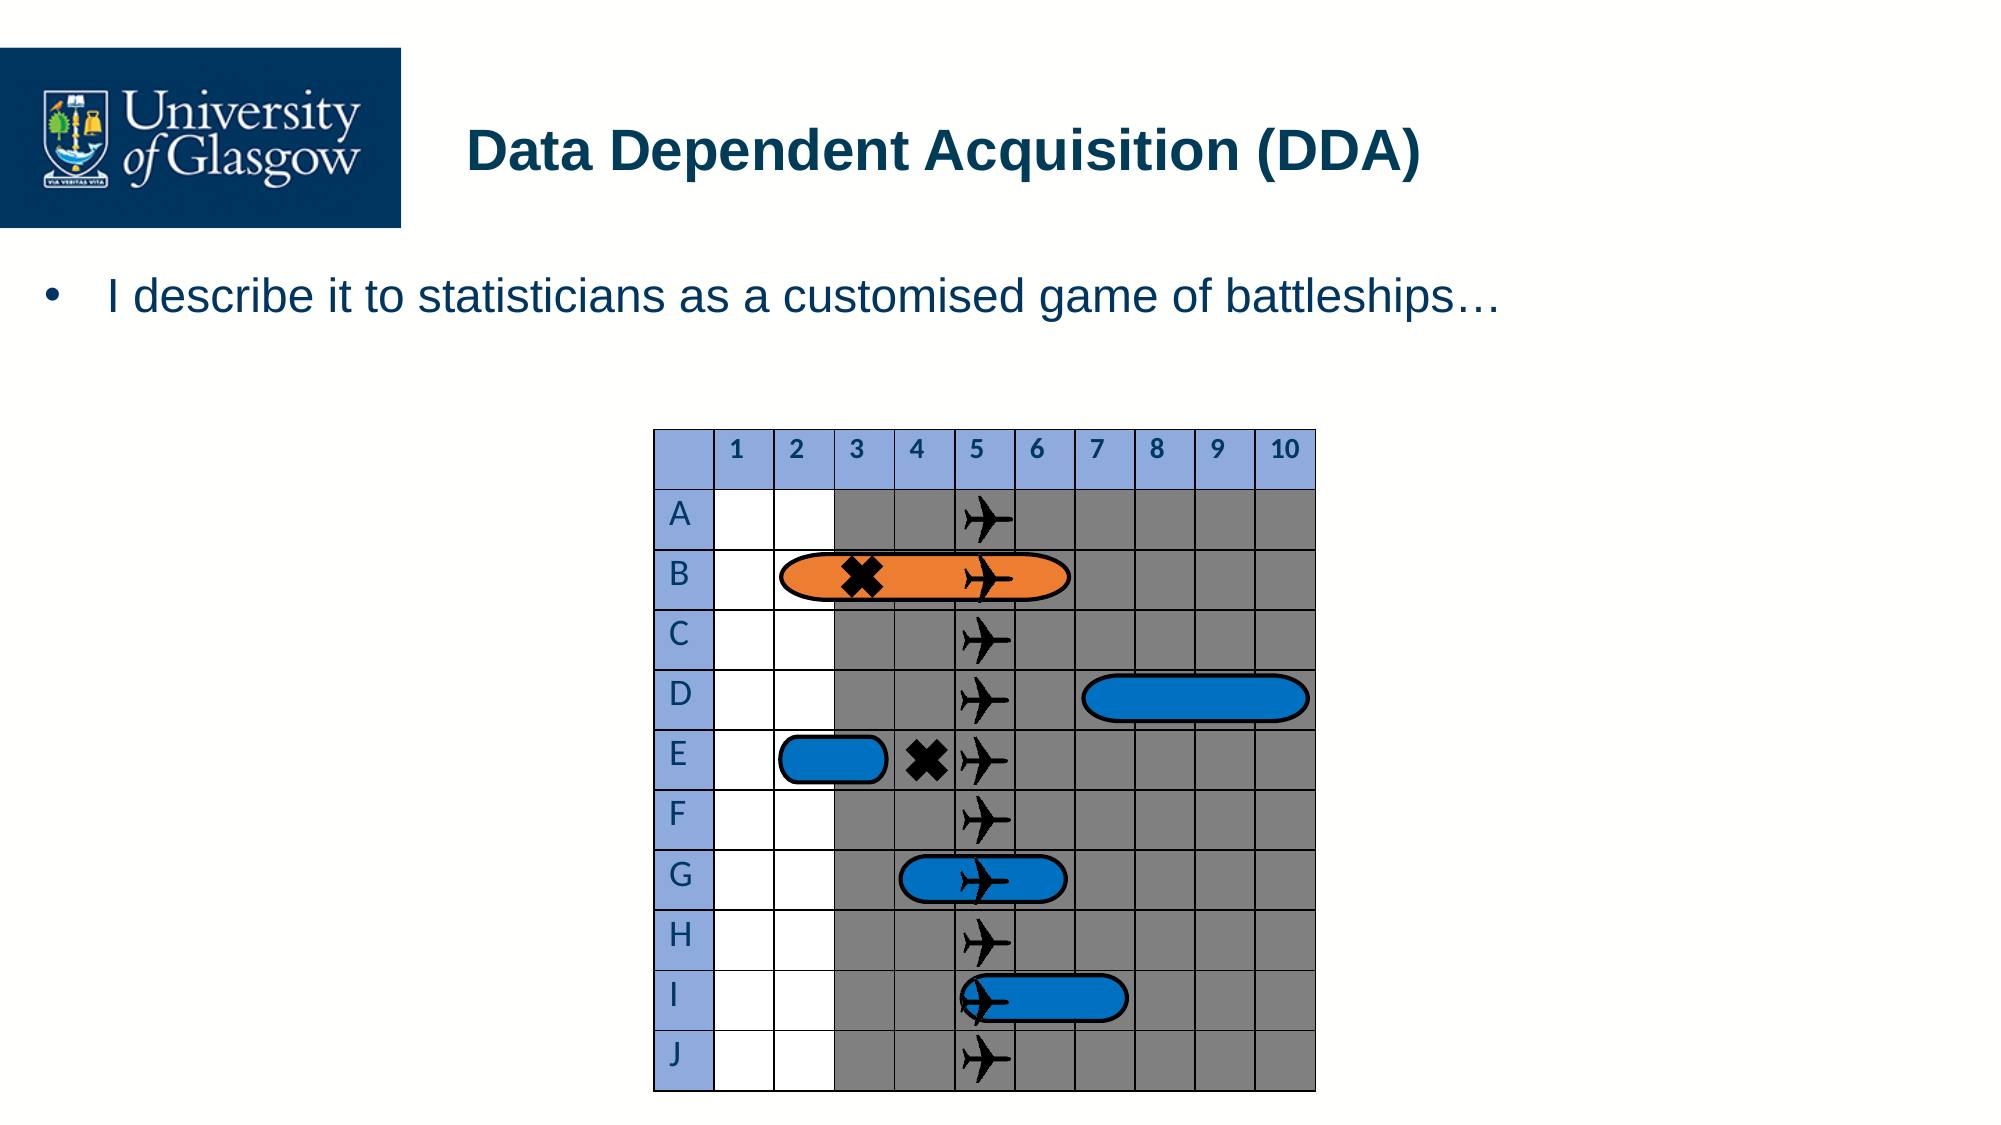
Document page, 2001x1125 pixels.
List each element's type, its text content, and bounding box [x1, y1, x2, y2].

table_cell [1196, 671, 1254, 675]
table_cell [1196, 722, 1254, 729]
table_cell [895, 671, 954, 729]
table_cell [895, 791, 954, 849]
table_cell [956, 1031, 1014, 1090]
table_cell [835, 791, 894, 849]
table_cell [1196, 1031, 1254, 1090]
table_cell [1136, 911, 1194, 970]
table_cell [715, 671, 773, 729]
table_cell [835, 611, 894, 669]
table_cell E [655, 731, 713, 789]
table_cell H [655, 911, 713, 970]
table_cell [1256, 971, 1315, 1030]
table_cell [895, 1031, 954, 1090]
list I describe it to statisticians as a customised game of battleships… [29, 263, 1963, 372]
table_cell [715, 851, 773, 909]
text_box [781, 554, 957, 600]
table_cell [775, 851, 834, 909]
table_cell [1256, 791, 1315, 849]
text_box [900, 856, 957, 902]
table_cell [775, 611, 834, 669]
table_header 2 [775, 430, 834, 489]
table_cell [1076, 791, 1134, 849]
table_cell [1196, 971, 1254, 1030]
table_cell [1016, 911, 1074, 970]
table_cell [1136, 851, 1194, 909]
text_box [957, 493, 1015, 1085]
table_cell [1016, 971, 1074, 975]
table_cell [715, 551, 773, 609]
table_cell [835, 671, 894, 729]
table_cell [895, 611, 954, 669]
table_cell [956, 490, 1014, 549]
table_cell [1016, 791, 1074, 849]
table_cell [775, 791, 834, 849]
table_cell [775, 971, 834, 1030]
table_cell A [655, 490, 713, 549]
table_cell [1016, 731, 1074, 789]
table_header 5 [956, 430, 1014, 489]
table_cell [1016, 1031, 1074, 1090]
table_cell [1076, 611, 1134, 669]
table_cell [835, 490, 894, 549]
table_cell [715, 1031, 773, 1090]
text_box [1083, 675, 1308, 722]
table_cell [1136, 490, 1194, 549]
table_header 4 [895, 430, 954, 489]
table_cell [1196, 611, 1254, 669]
table_cell [1136, 611, 1194, 669]
table_cell [1136, 971, 1194, 1030]
table_cell [895, 851, 954, 909]
table_cell [715, 971, 773, 1030]
table_cell [715, 490, 773, 549]
table_cell [835, 851, 894, 909]
table_cell [1076, 490, 1134, 549]
table_cell [775, 490, 834, 549]
table_cell [835, 1031, 894, 1090]
table_cell [775, 1031, 834, 1090]
table_cell [1016, 490, 1074, 549]
table_cell [895, 971, 954, 1030]
table_cell [715, 911, 773, 970]
table_cell [1016, 611, 1074, 669]
table_cell C [655, 611, 713, 669]
table_header [655, 430, 713, 489]
title Data Dependent Acquisition (DDA) [451, 115, 1963, 262]
table_cell [835, 600, 894, 609]
table_cell [1076, 671, 1134, 729]
text_box [842, 556, 882, 597]
table_cell [1136, 722, 1194, 729]
table_cell [1076, 551, 1134, 609]
table_header 9 [1196, 430, 1254, 489]
table_cell [1256, 611, 1315, 669]
table_cell J [655, 1031, 713, 1090]
table_cell [895, 490, 954, 549]
table_header 10 [1256, 430, 1315, 489]
table_cell [715, 791, 773, 849]
table_cell [1076, 971, 1134, 1030]
table_cell [775, 671, 834, 729]
table_header 3 [835, 430, 894, 489]
table_cell [1196, 551, 1254, 609]
table_cell [1016, 551, 1074, 609]
table_cell [1076, 851, 1134, 909]
table_cell G [655, 851, 713, 909]
table_cell F [655, 791, 713, 849]
table_cell [775, 731, 834, 789]
table_cell [1256, 731, 1315, 789]
table_cell B [655, 551, 713, 609]
table_cell [1256, 1031, 1315, 1090]
table_cell [1076, 731, 1134, 789]
table_cell [775, 911, 834, 970]
table_cell [1136, 791, 1194, 849]
text_box [780, 736, 887, 783]
text_box [907, 740, 947, 780]
table_cell [1136, 731, 1194, 789]
table_cell [1136, 671, 1194, 675]
table_cell [1016, 671, 1074, 729]
table_cell [1196, 791, 1254, 849]
table_cell [1256, 490, 1315, 549]
text_box [1015, 975, 1127, 1021]
table_cell [715, 731, 773, 789]
table_cell [1016, 1021, 1074, 1030]
table_cell [1196, 911, 1254, 970]
table_cell [895, 911, 954, 970]
table_cell [1016, 851, 1074, 909]
table_cell D [655, 671, 713, 729]
table_cell [1196, 490, 1254, 549]
table_cell I [655, 971, 713, 1030]
table_header 7 [1076, 430, 1134, 489]
picture [0, 0, 2000, 1125]
table_header 8 [1136, 430, 1194, 489]
table_cell [1256, 851, 1315, 909]
table_cell [1076, 1031, 1134, 1090]
table_cell [835, 971, 894, 1030]
text_box [1015, 554, 1070, 600]
table_cell [835, 911, 894, 970]
table_header 6 [1016, 430, 1074, 489]
table_cell [1256, 551, 1315, 609]
table_cell [715, 611, 773, 669]
table_cell [895, 731, 954, 789]
text_box [1015, 856, 1066, 902]
table_cell [1076, 911, 1134, 970]
table_cell [1196, 851, 1254, 909]
table_cell [1196, 731, 1254, 789]
table_cell [1256, 911, 1315, 970]
table_cell [1136, 1031, 1194, 1090]
table_header 1 [715, 430, 773, 489]
table_cell [775, 551, 834, 609]
table_cell [895, 600, 954, 609]
table_cell [835, 731, 894, 789]
table_cell [1256, 671, 1315, 729]
table_cell [1136, 551, 1194, 609]
